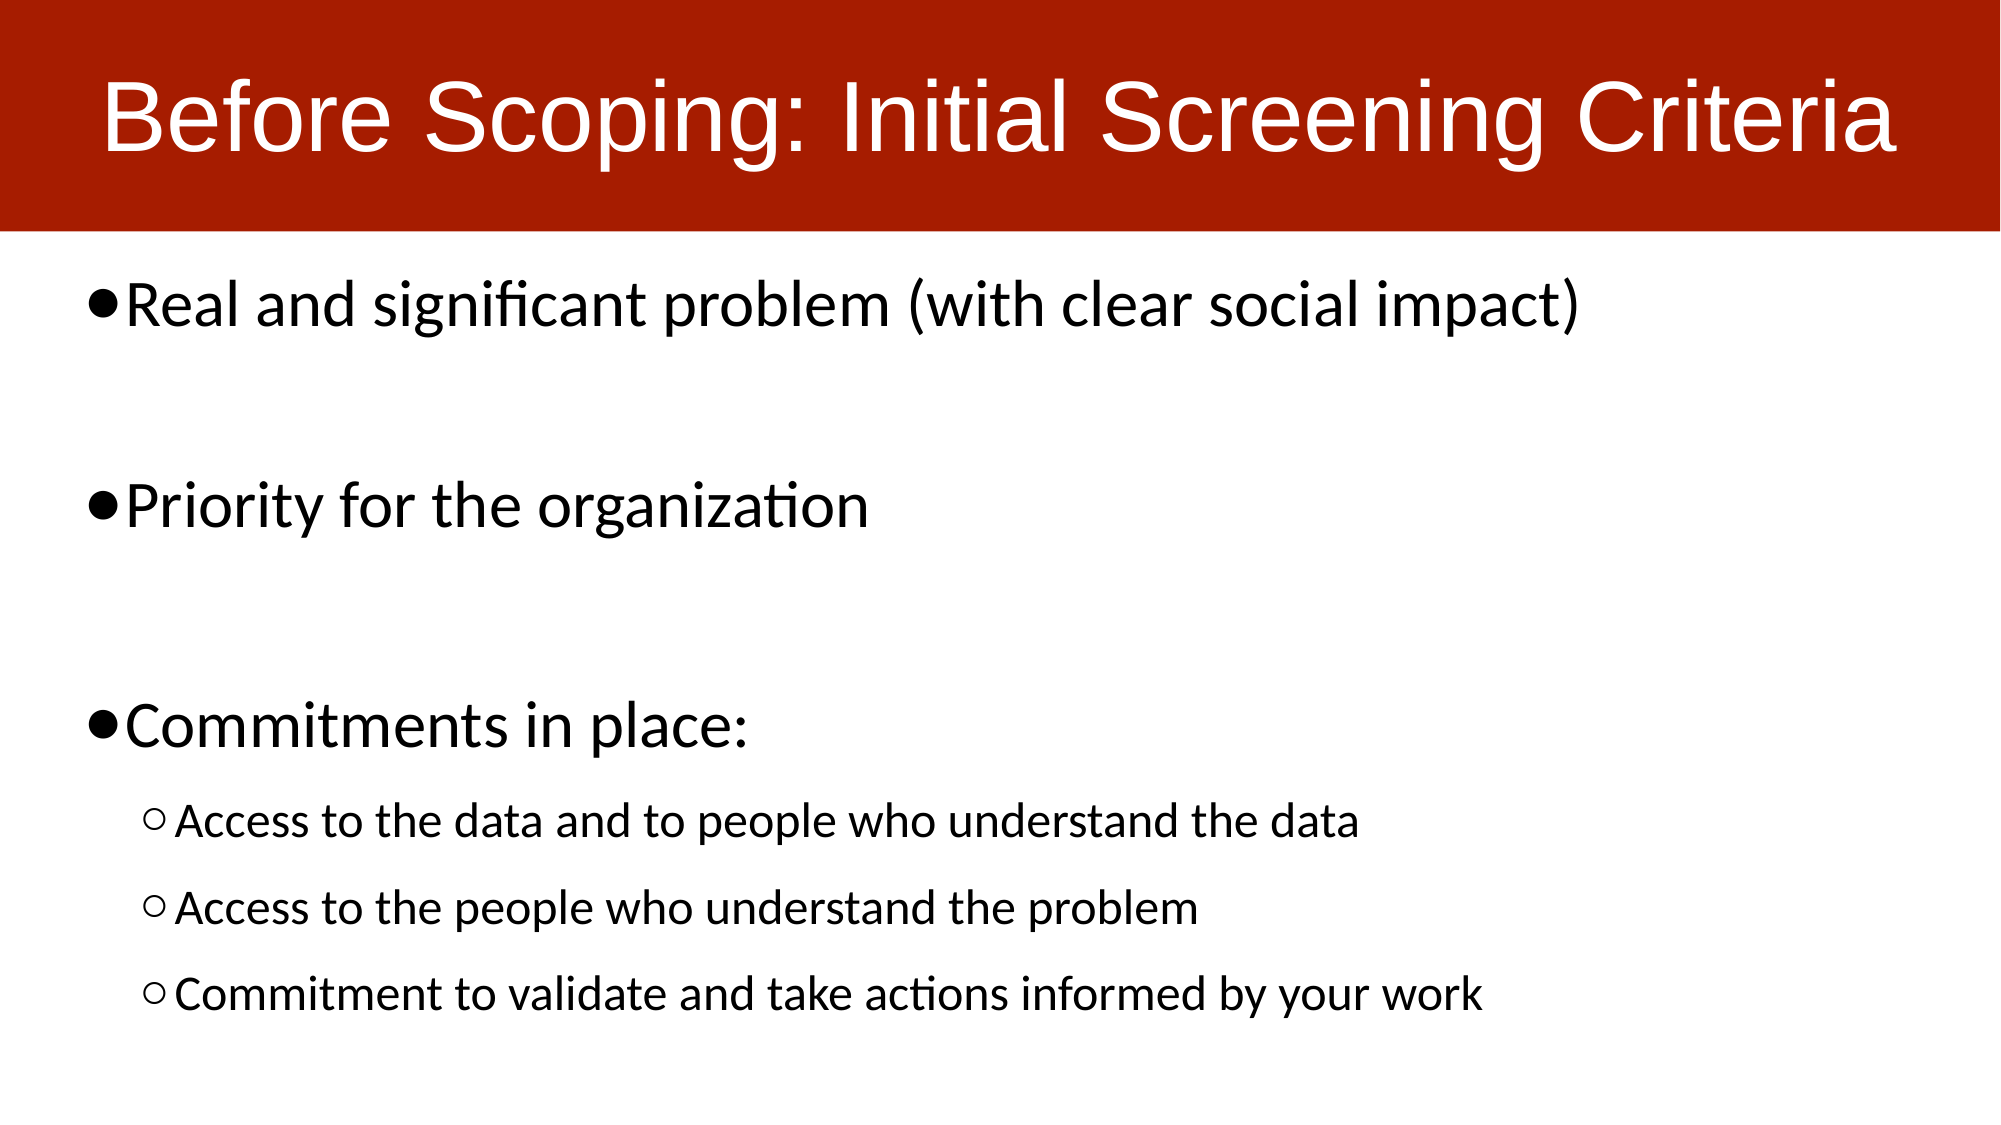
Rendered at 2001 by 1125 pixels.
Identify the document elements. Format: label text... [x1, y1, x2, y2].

title Before Scoping: Initial Screening Criteria [68, 0, 1932, 223]
list Real and significant problem (with clear social impact) Priority for the organization Commitments in place: Access to the data and to people who understand the data Access to the people who understand the problem Commitment to validate and take actions informed by your work [68, 252, 1932, 1114]
